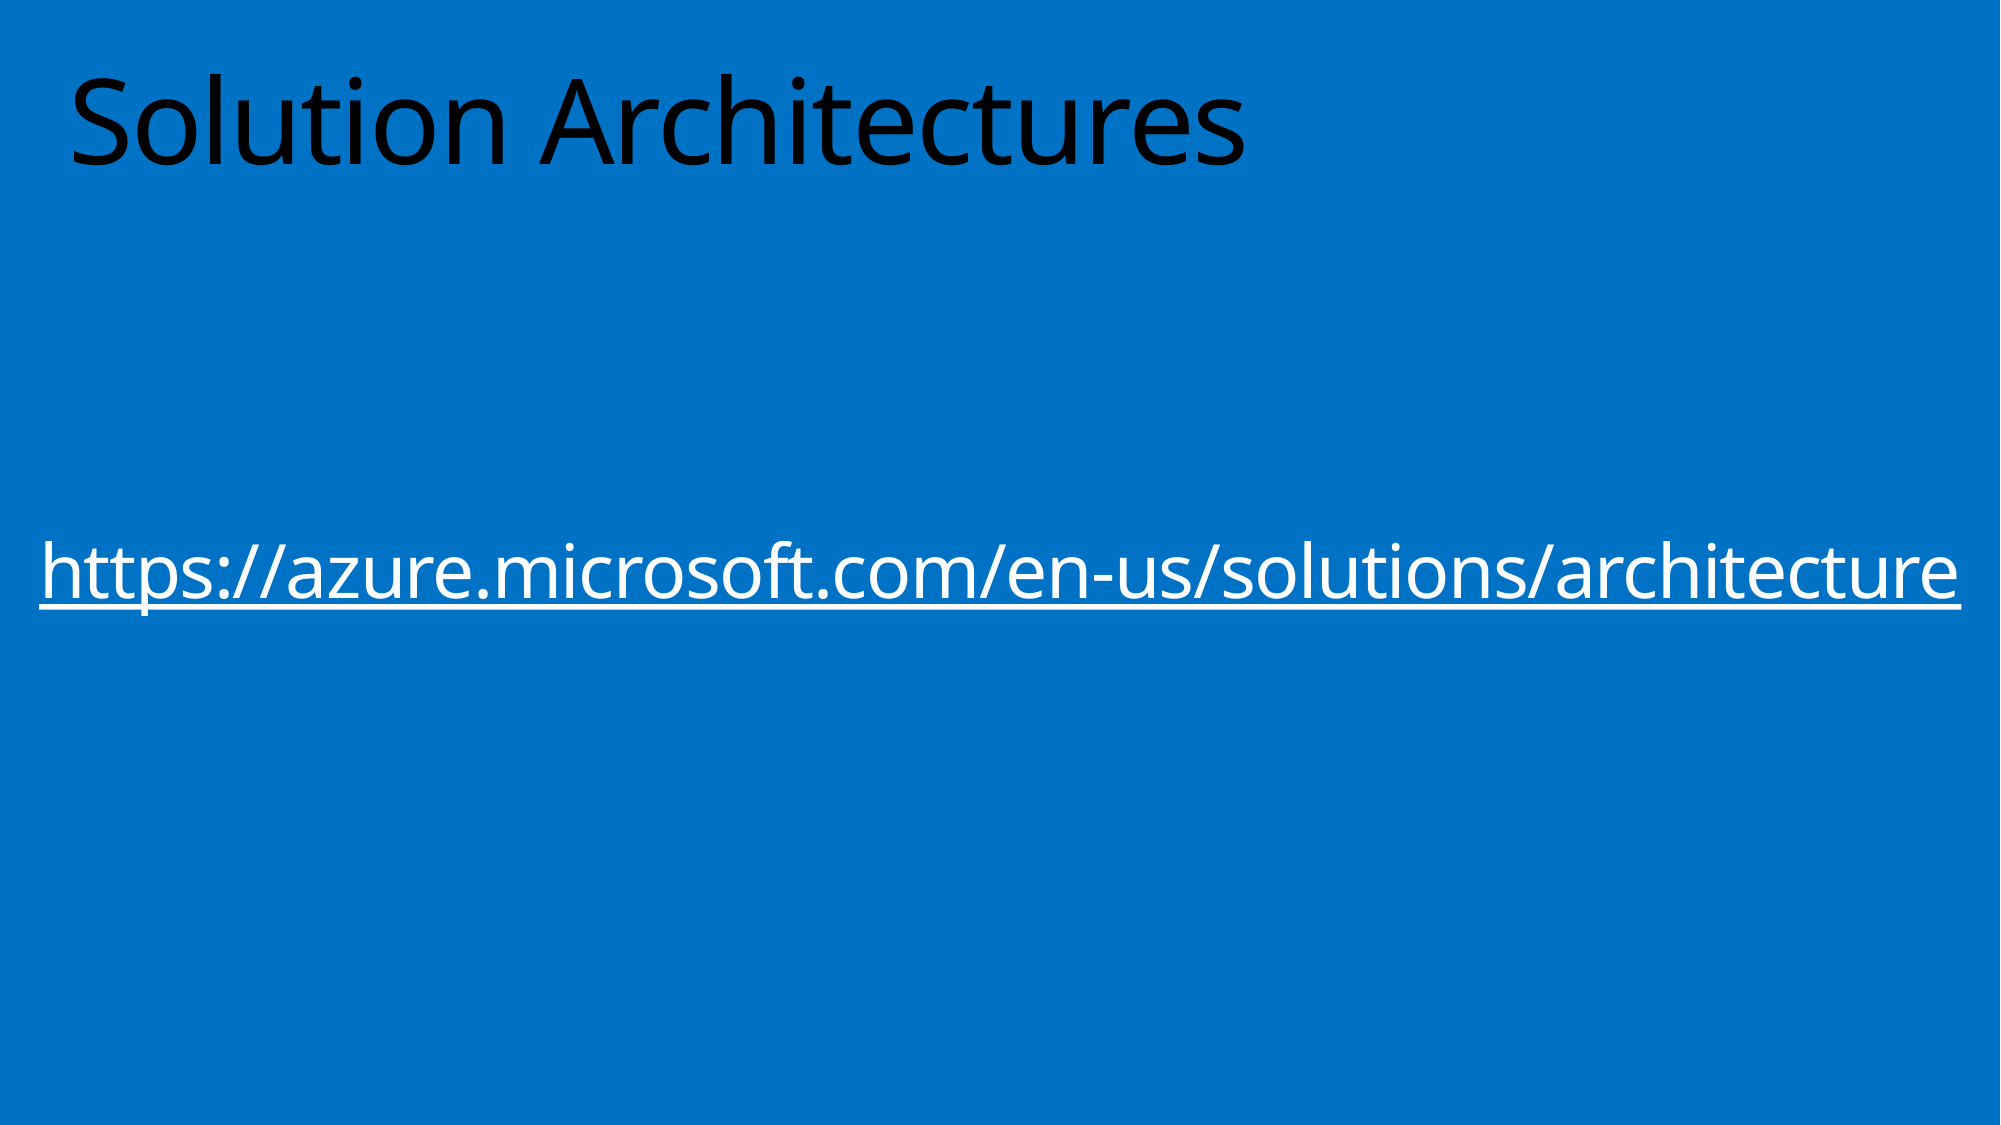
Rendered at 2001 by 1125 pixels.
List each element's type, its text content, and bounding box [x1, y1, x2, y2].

text_box https://azure.microsoft.com/en-us/solutions/architecture [0, 523, 2000, 696]
title Solution Architectures [44, 47, 1956, 342]
